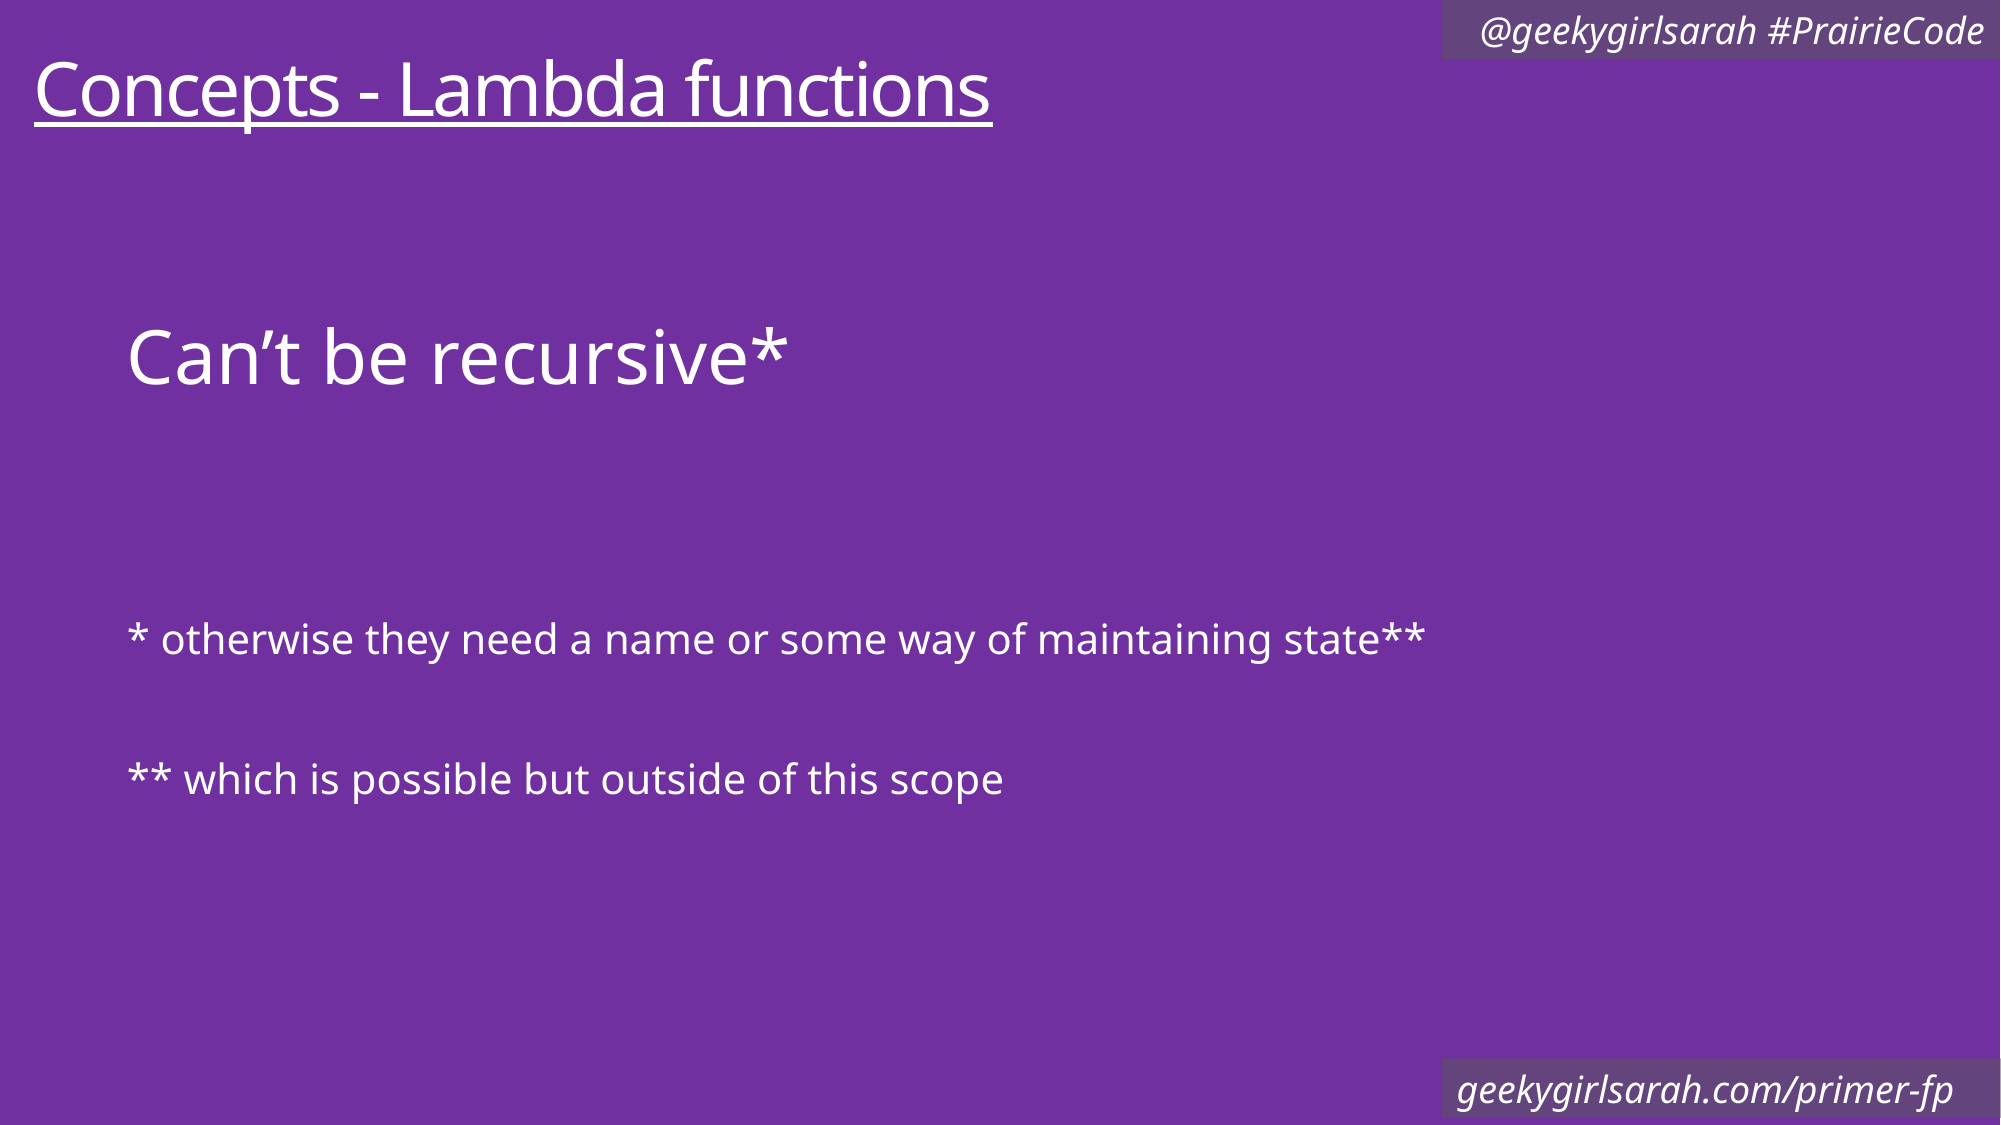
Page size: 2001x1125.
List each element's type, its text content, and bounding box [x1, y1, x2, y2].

title Concepts - Lambda functions [18, 6, 1875, 180]
list Can’t be recursive* * otherwise they need a name or some way of maintaining state** ** which is possible but outside of this scope [111, 179, 1876, 948]
